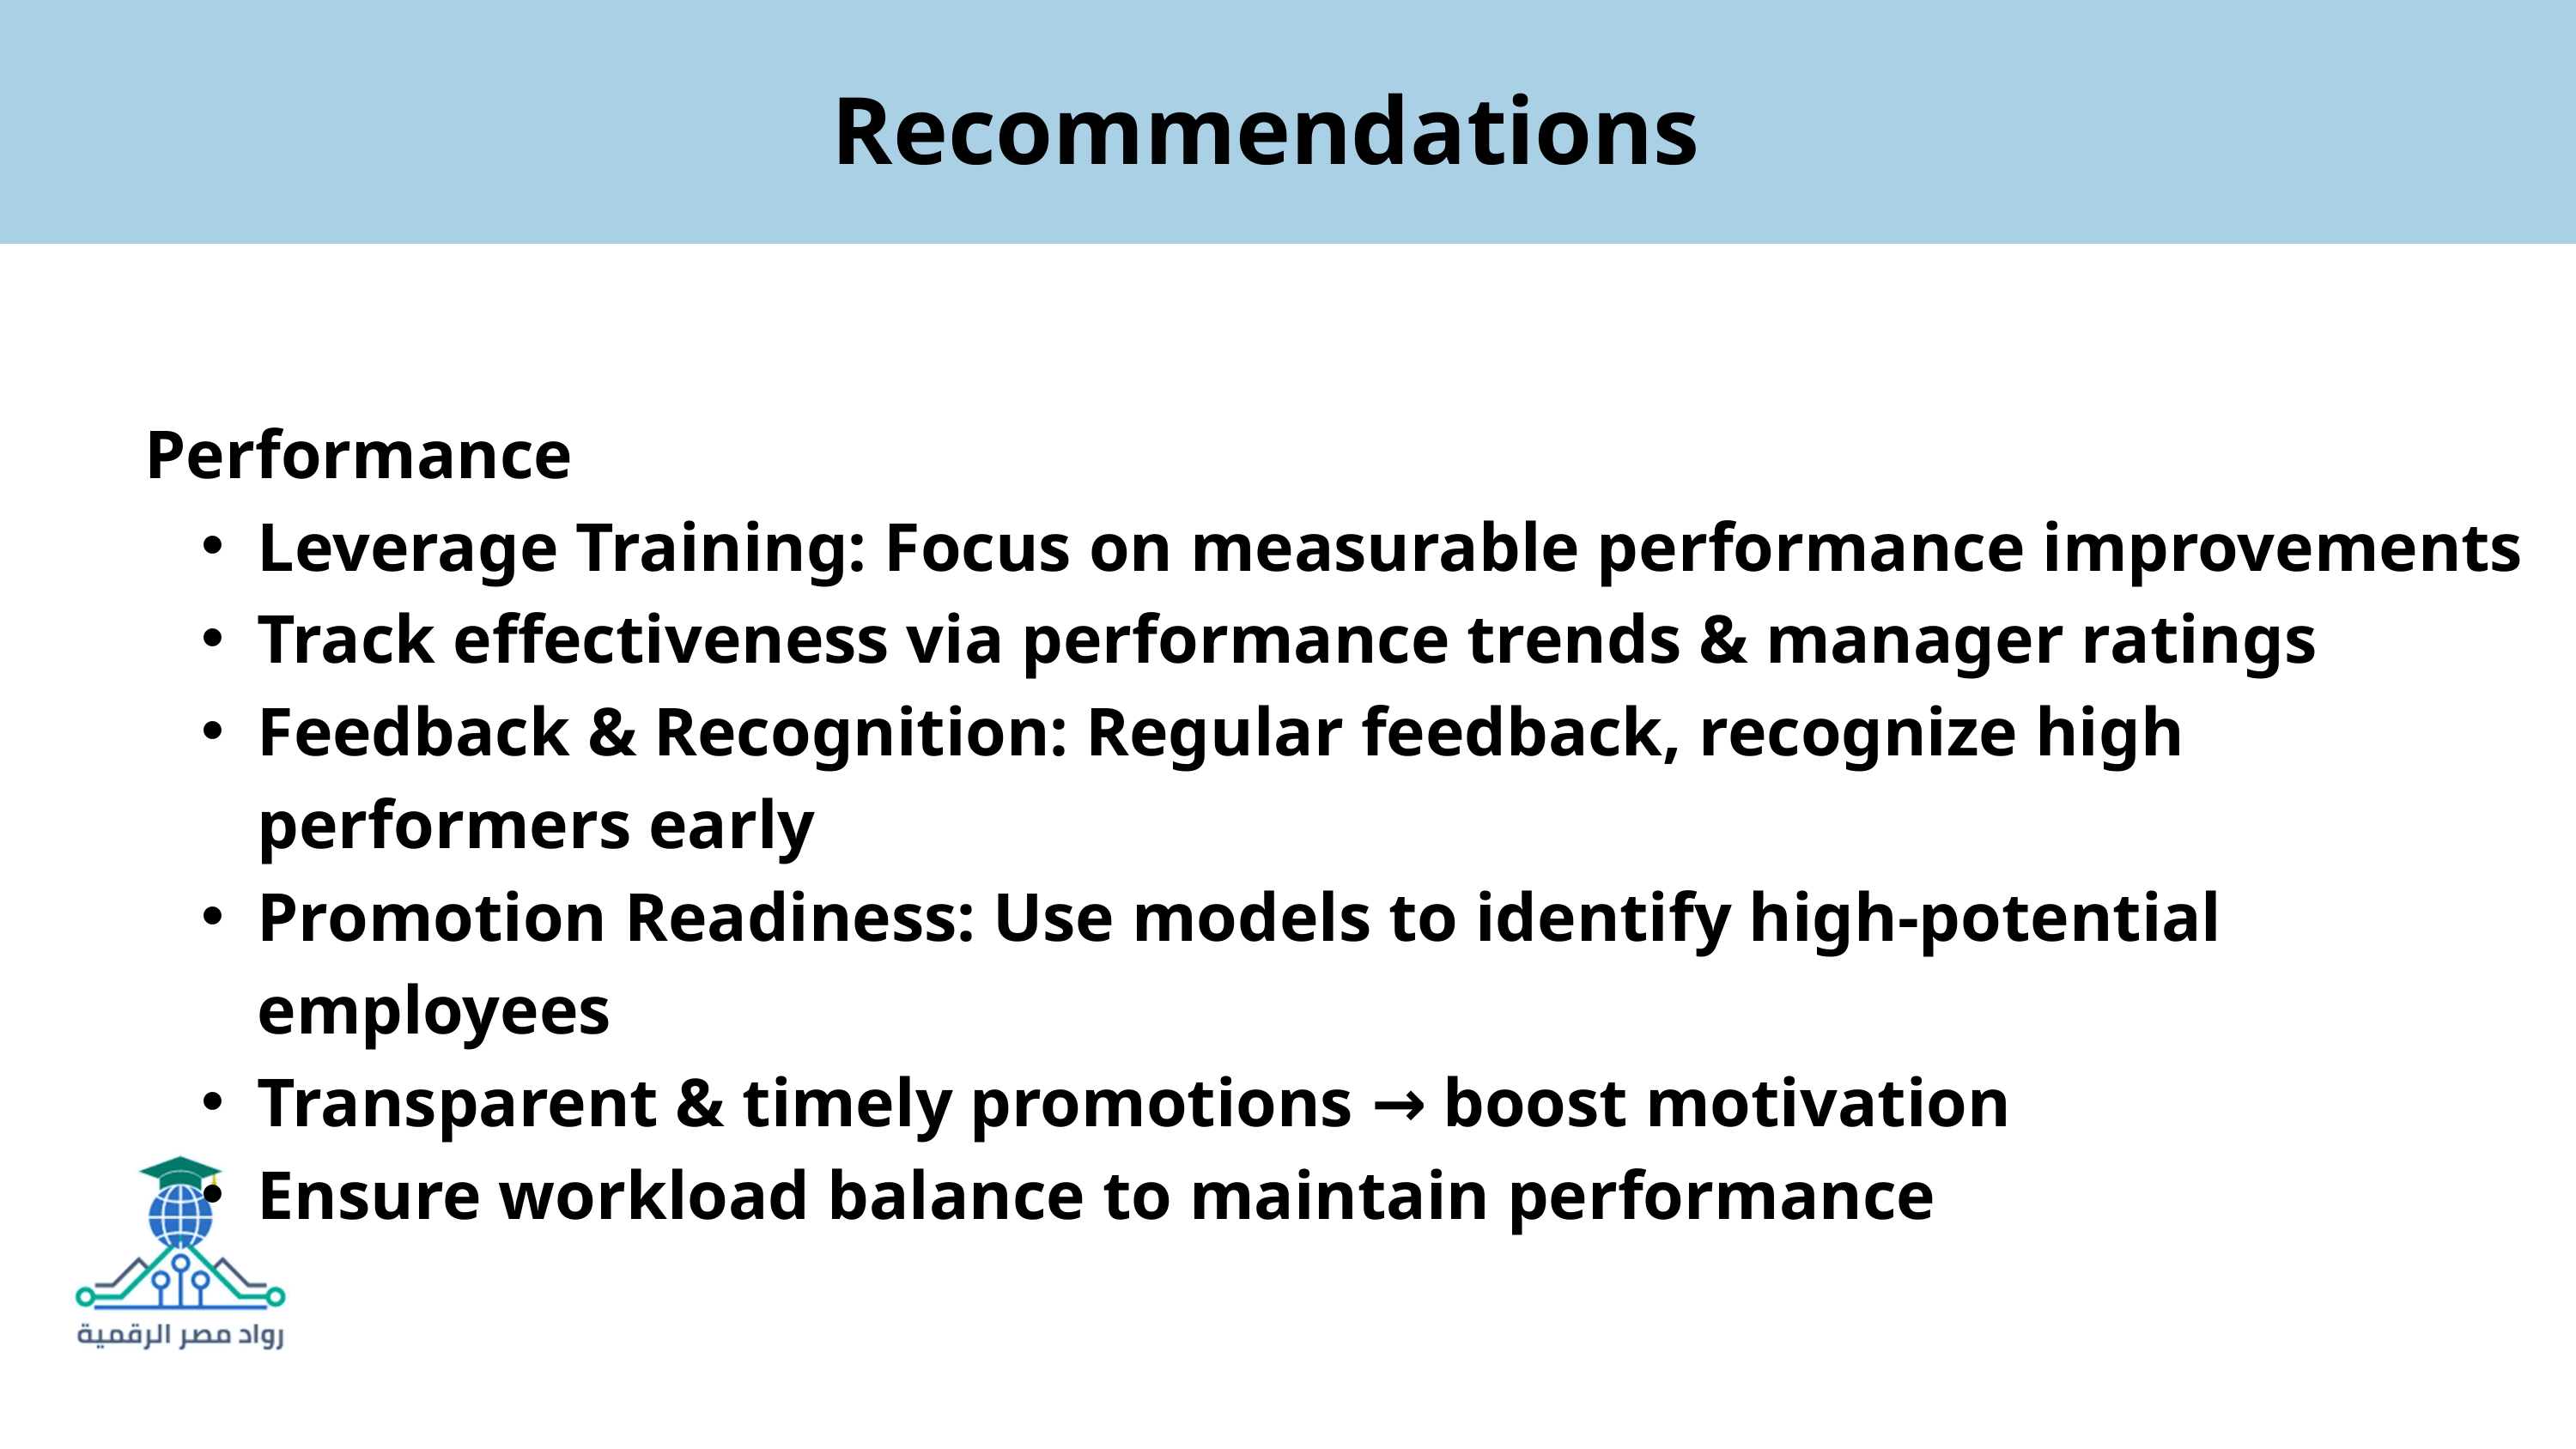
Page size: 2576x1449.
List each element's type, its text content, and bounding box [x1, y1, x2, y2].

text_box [0, 0, 2576, 245]
text_box [37, 1125, 319, 1406]
text_box Performance Leverage Training: Focus on measurable performance improvements Track effectiveness via performance trends & manager ratings Feedback & Recognition: Regular feedback, recognize high performers early Promotion Readiness: Use models to identify high-potential employees Transparent & timely promotions → boost motivation Ensure workload balance to maintain performance [144, 398, 2576, 1325]
